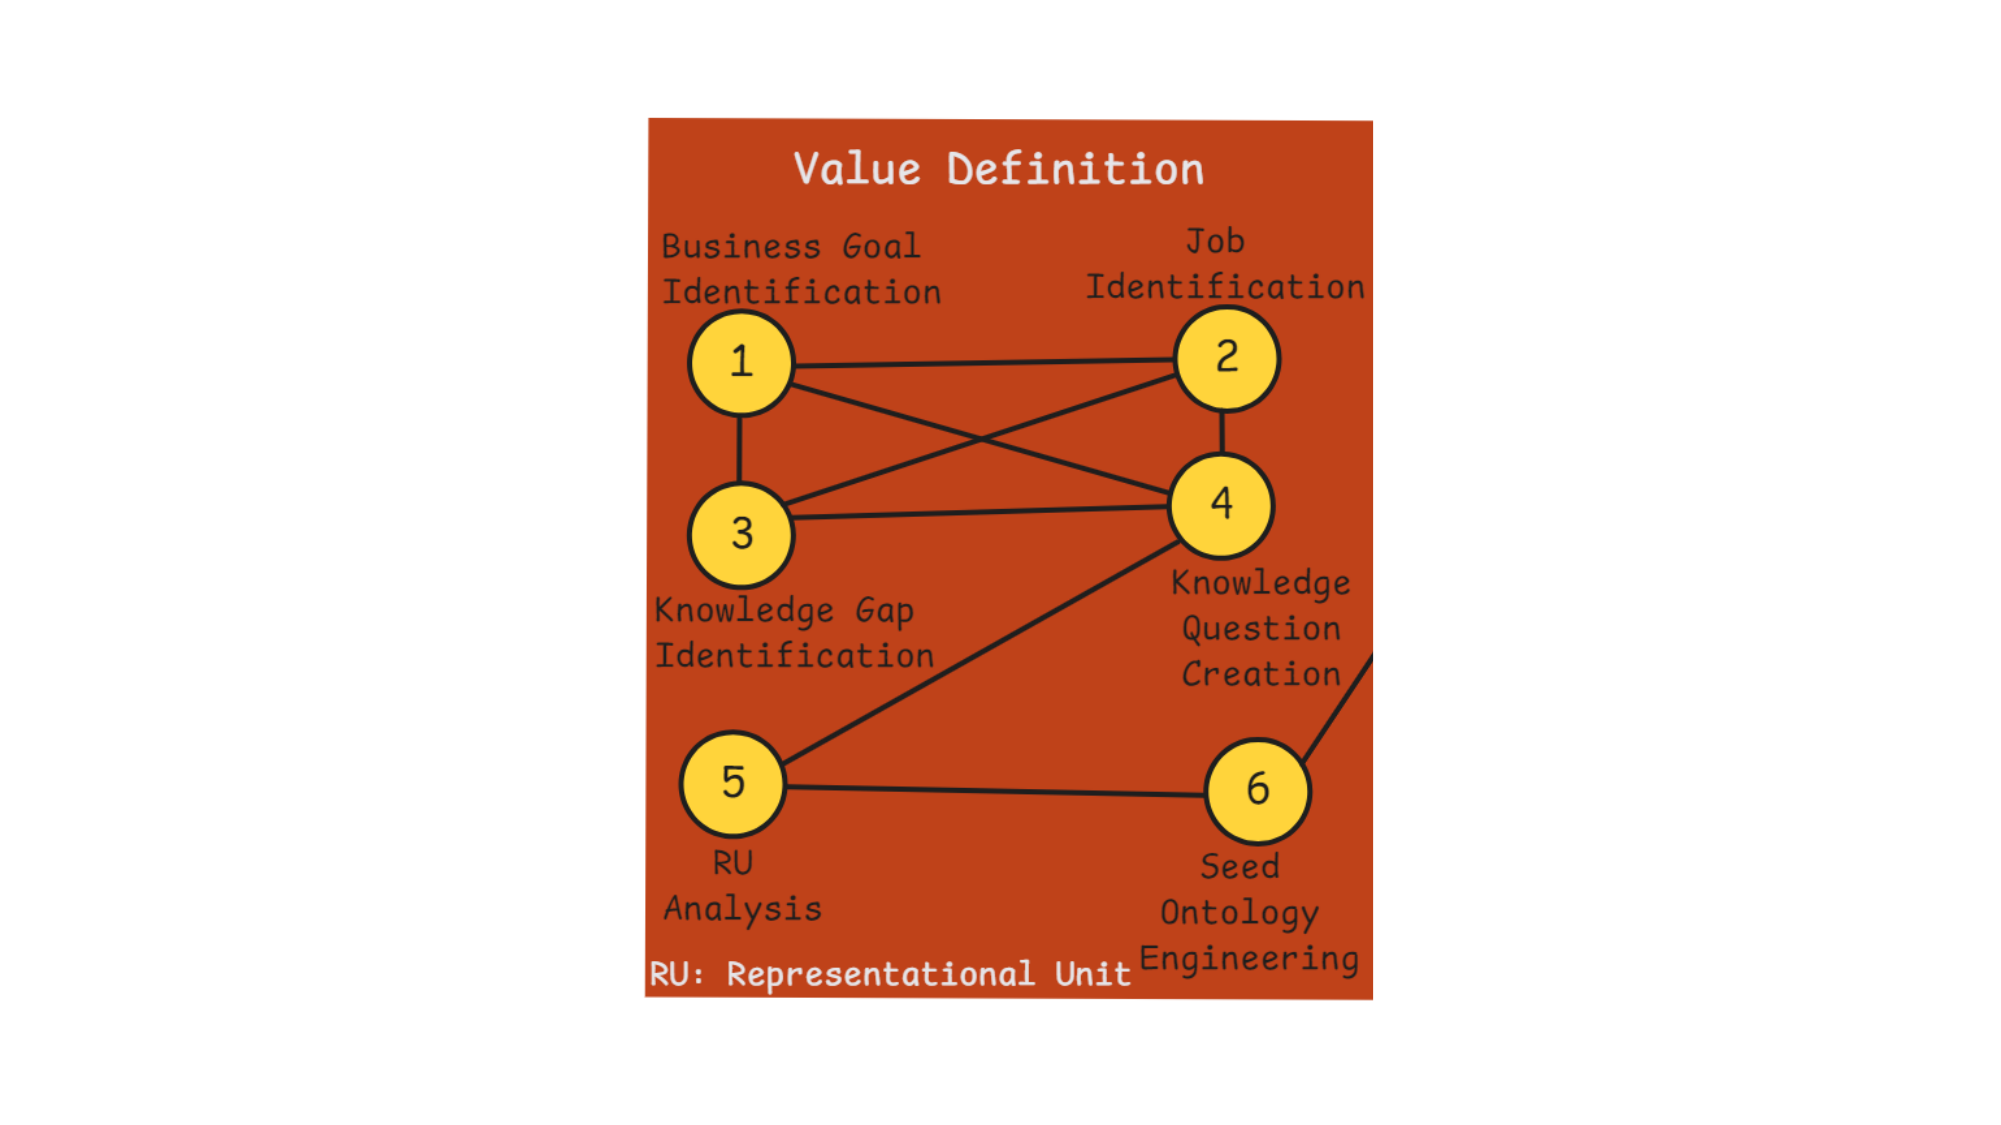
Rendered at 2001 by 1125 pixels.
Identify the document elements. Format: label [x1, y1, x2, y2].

picture [626, 104, 1374, 1020]
